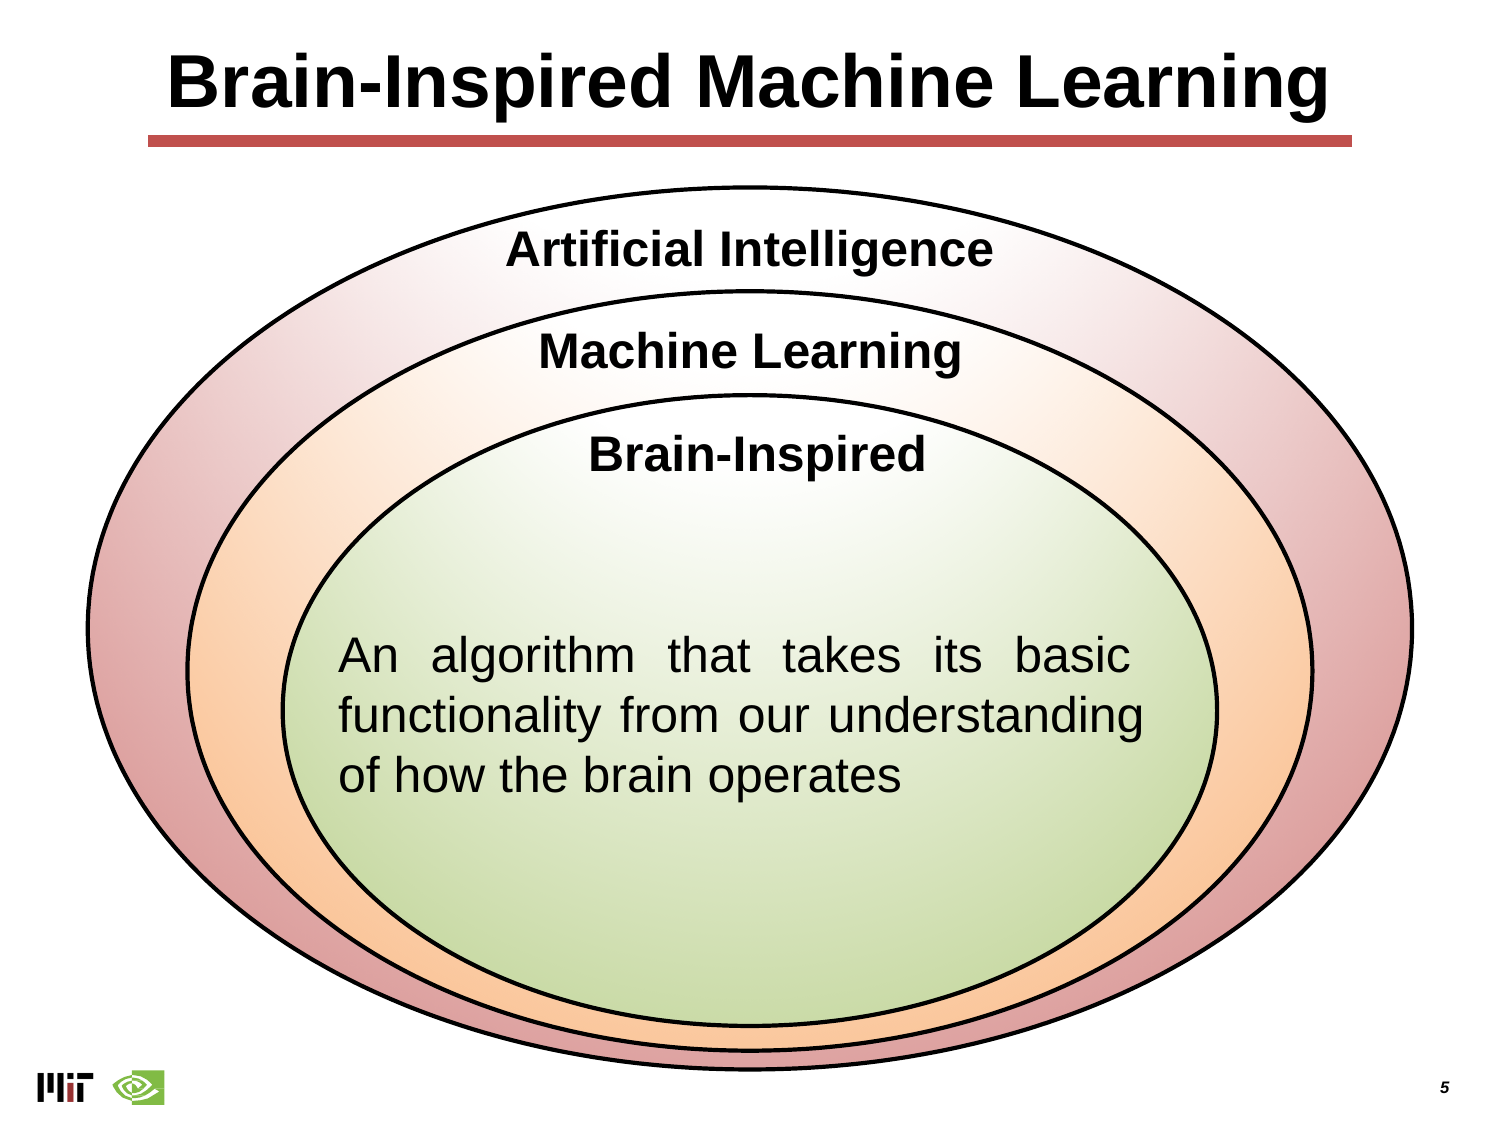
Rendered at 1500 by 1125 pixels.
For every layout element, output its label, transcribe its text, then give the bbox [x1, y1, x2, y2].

title Brain-Inspired Machine Learning [164, 30, 1336, 185]
picture [34, 1069, 99, 1105]
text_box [87, 187, 1413, 1071]
slide_number ‹#› [1433, 1076, 1465, 1125]
